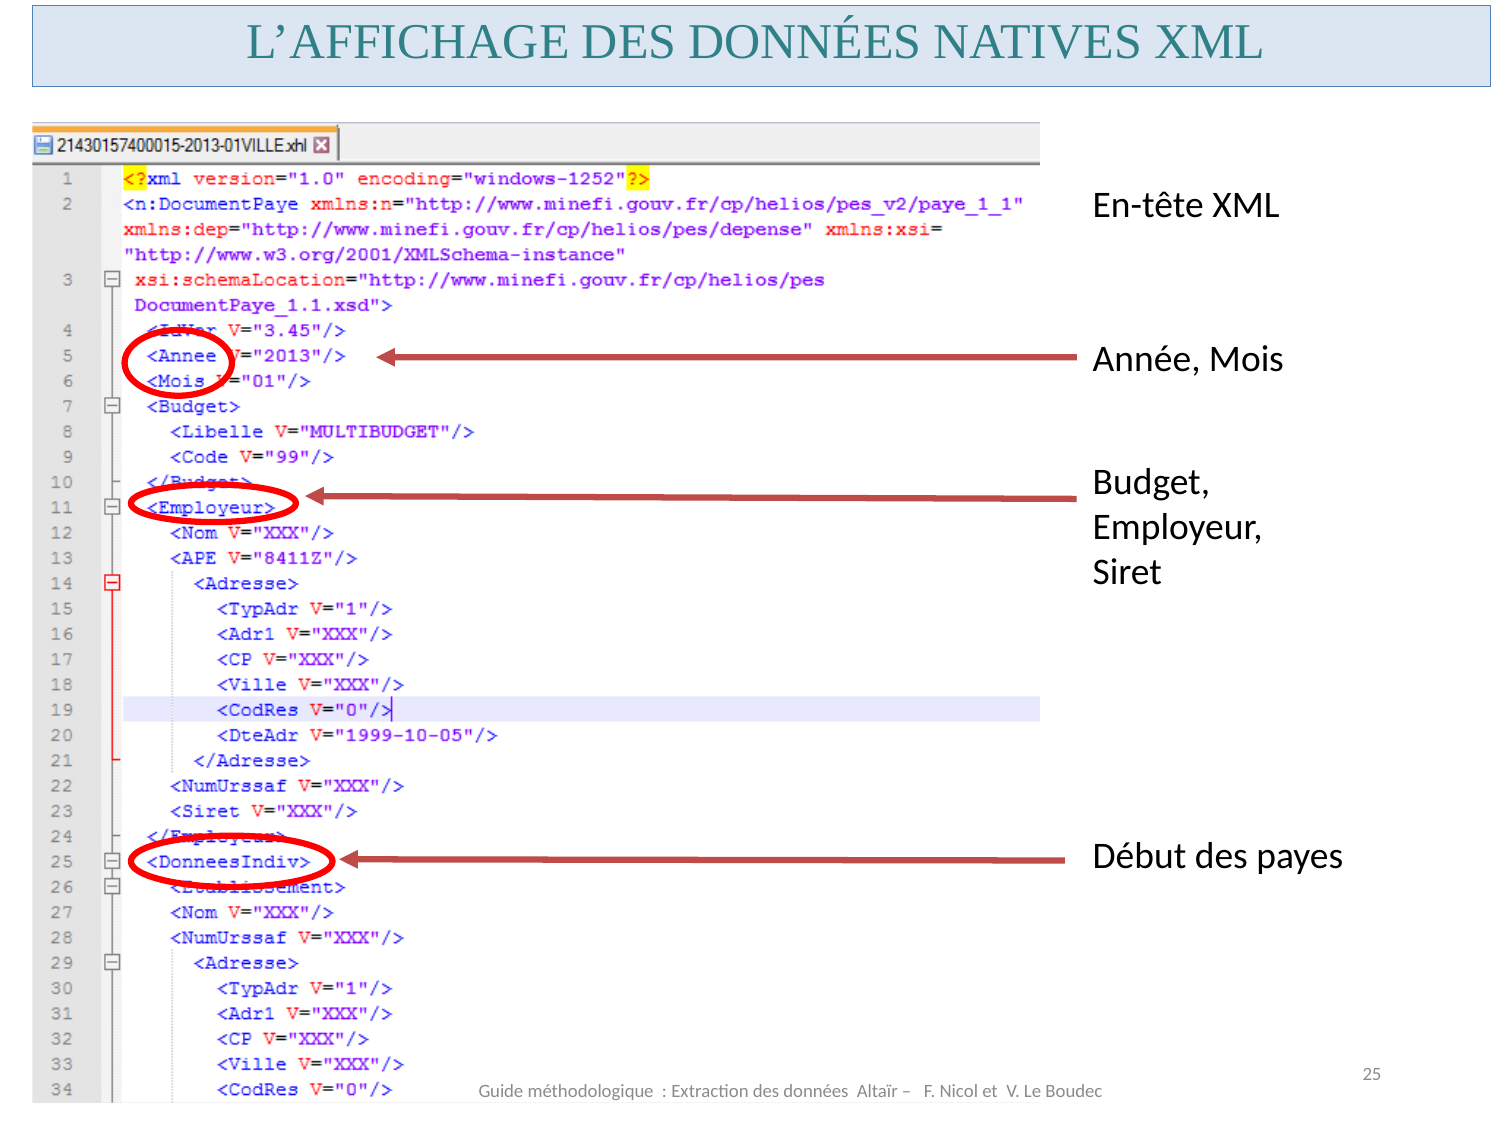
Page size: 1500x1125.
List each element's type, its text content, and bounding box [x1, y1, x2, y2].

text_box Année, Mois [1077, 326, 1397, 387]
text_box En-tête XML [1077, 172, 1397, 232]
text_box Guide méthodologique : Extraction des données Altaïr – F. Nicol et V. Le Boudec [451, 1060, 1130, 1120]
text_box Début des payes [1077, 823, 1397, 973]
text_box <numéro> [1059, 1042, 1397, 1103]
text_box L’Affichage des données natives XML [32, 5, 1491, 87]
text_box Budget, Employeur, Siret [1077, 449, 1397, 600]
picture [32, 122, 1041, 1103]
